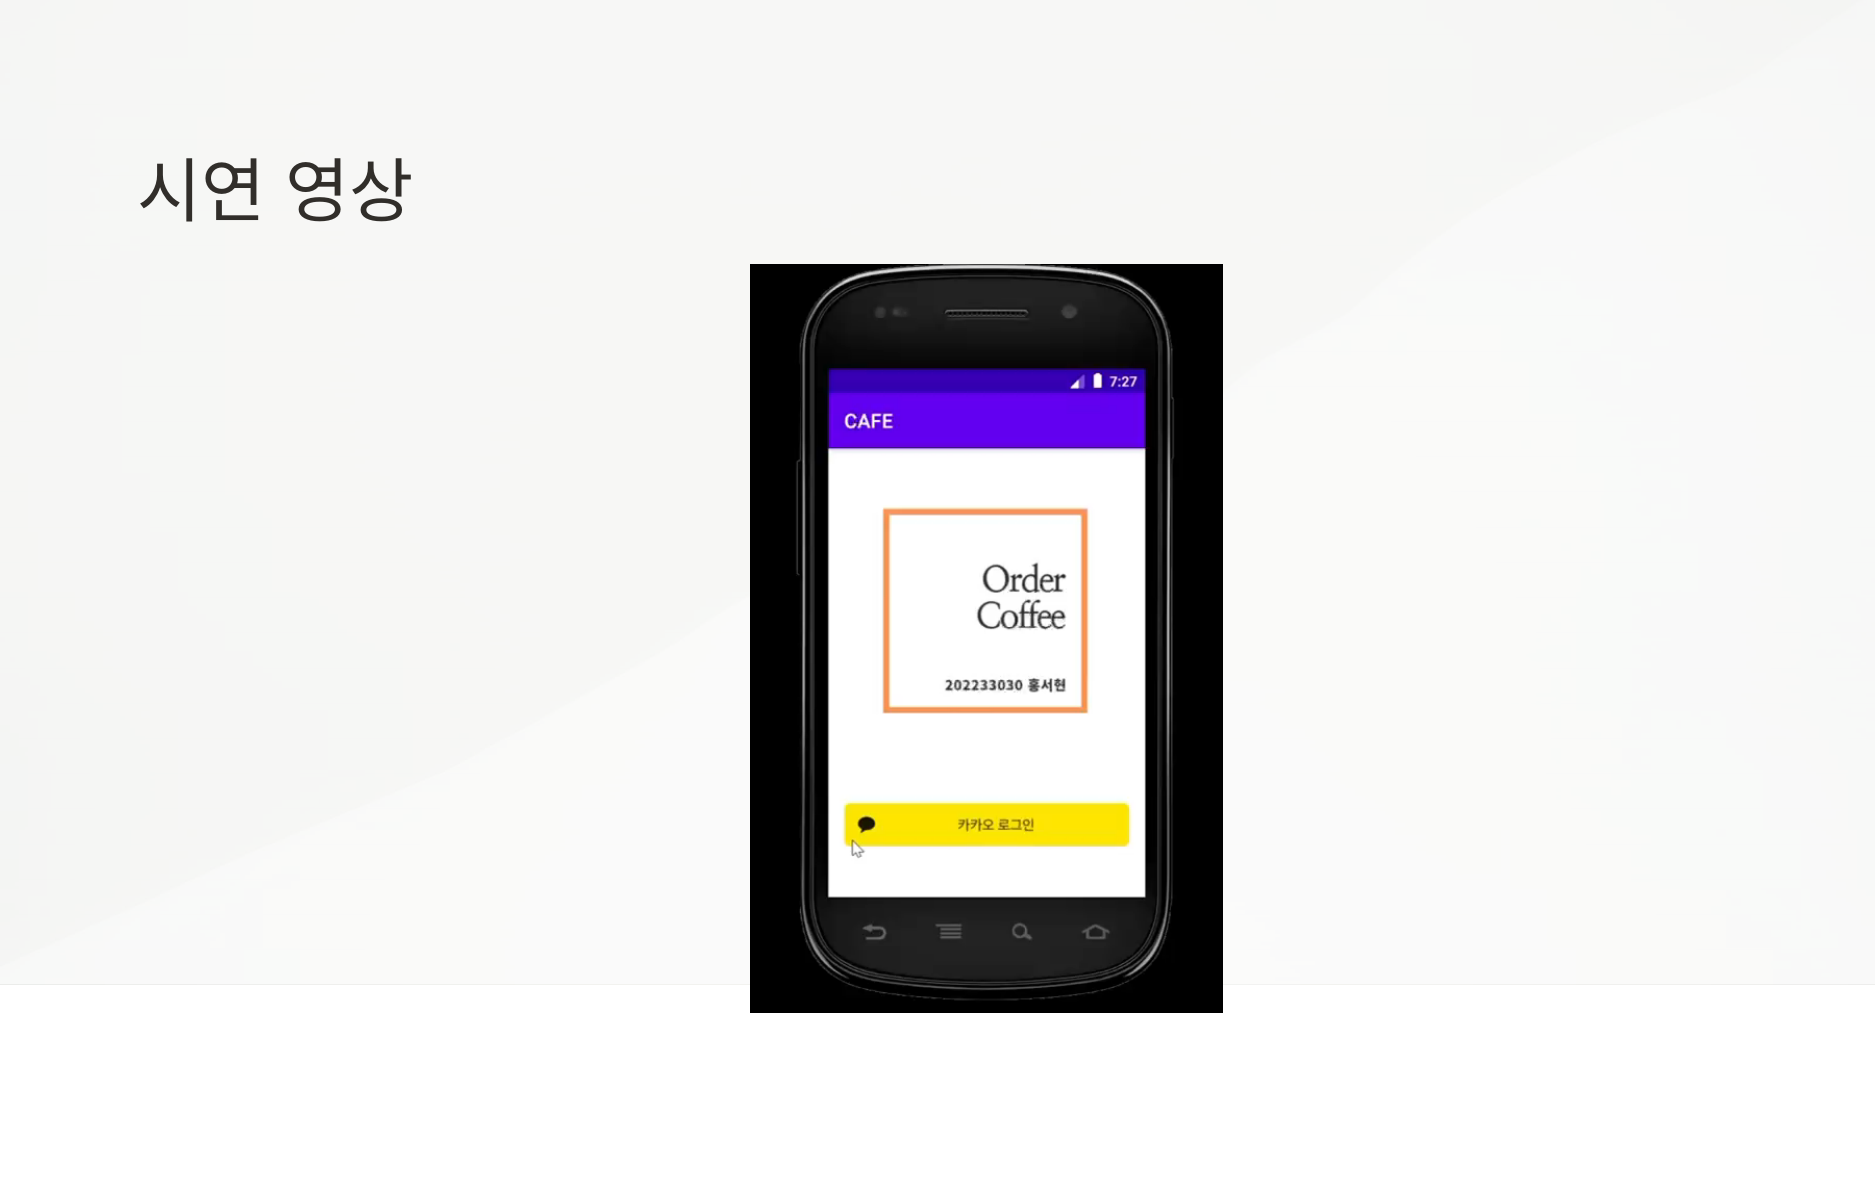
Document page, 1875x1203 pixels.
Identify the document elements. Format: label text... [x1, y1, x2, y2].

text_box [749, 263, 1224, 1014]
title 시연 영상 [137, 146, 814, 231]
